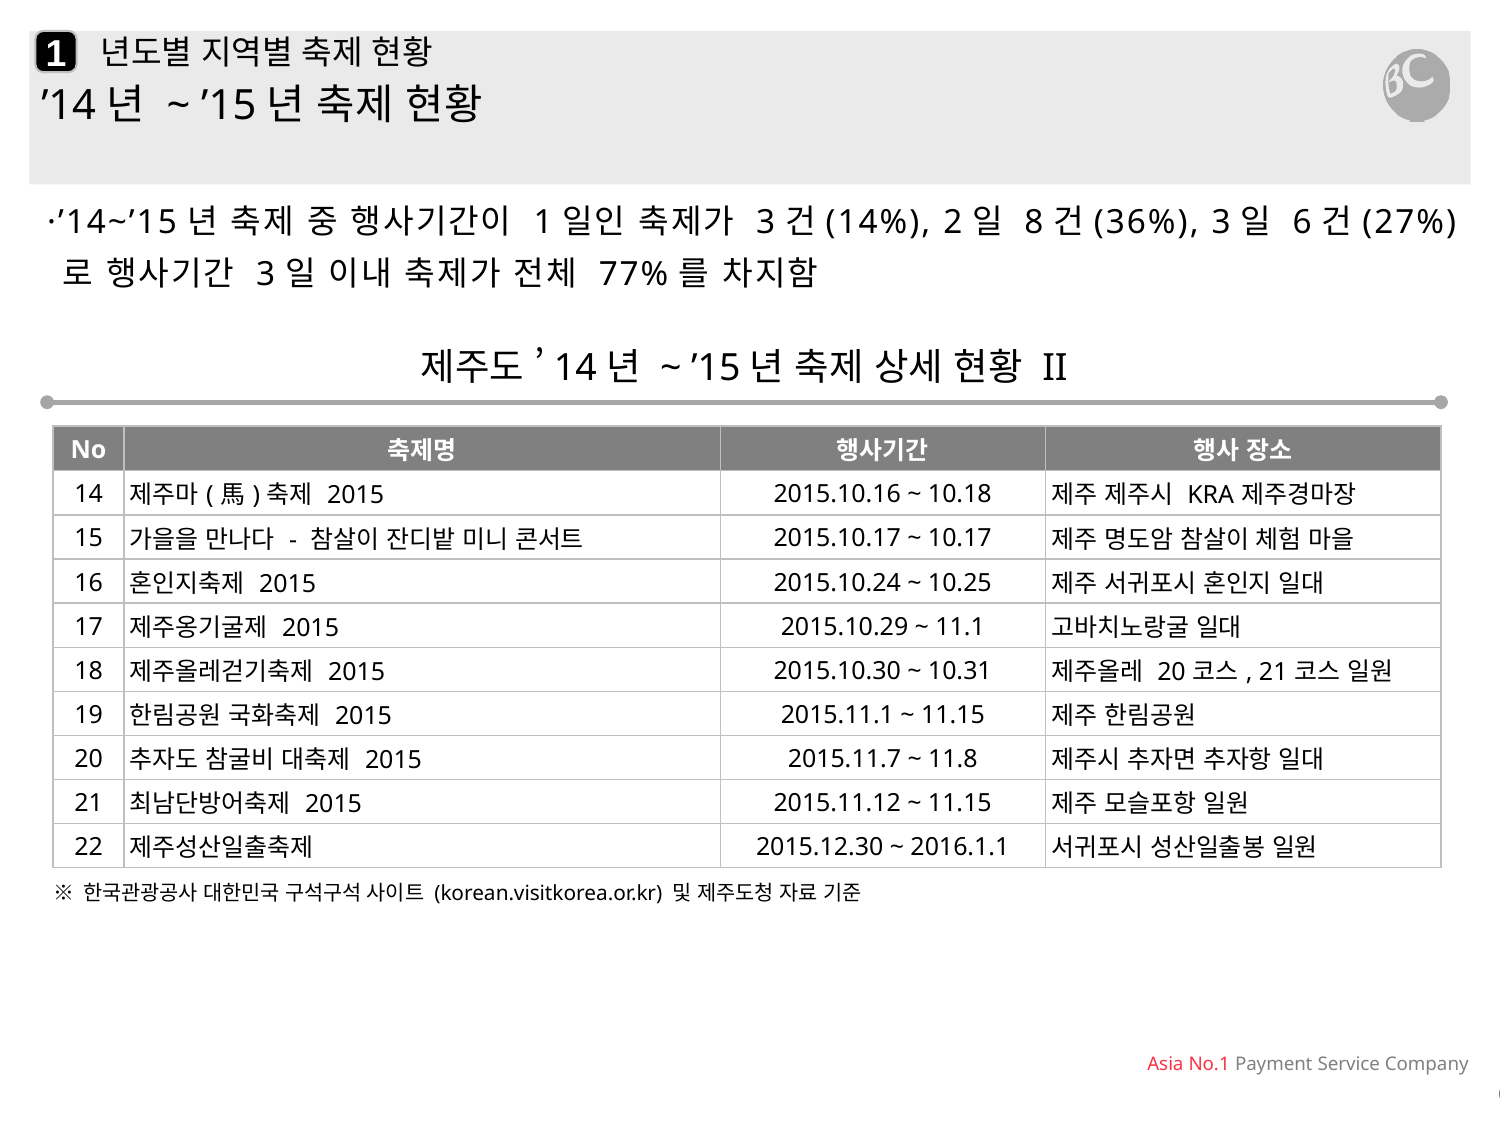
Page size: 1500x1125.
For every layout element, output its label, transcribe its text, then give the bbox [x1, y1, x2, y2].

table_cell 제주올레걷기축제 2015 [125, 648, 720, 691]
table_cell 최남단방어축제 2015 [125, 780, 720, 823]
text_box ※ 한국관광공사 대한민국 구석구석 사이트 (korean.visitkorea.or.kr) 및 제주도청 자료 기준 [53, 882, 1099, 905]
table_cell 제주 한림공원 [1046, 692, 1440, 735]
title 년도별 지역별 축제 현황 [37, 30, 1372, 76]
table_cell 2015.10.30 ~ 10.31 [721, 648, 1045, 691]
table_cell 16 [54, 560, 123, 602]
table_cell 21 [54, 780, 123, 823]
table_cell 제주 모슬포항 일원 [1046, 780, 1440, 823]
table_cell 제주시 추자면 추자항 일대 [1046, 736, 1440, 779]
table_cell 2015.11.7 ~ 11.8 [721, 736, 1045, 779]
picture [1383, 49, 1450, 122]
table_cell 추자도 참굴비 대축제 2015 [125, 736, 720, 779]
table_header No [54, 427, 123, 470]
table_cell 2015.11.1 ~ 11.15 [721, 692, 1045, 735]
table_cell 제주마(馬)축제 2015 [125, 471, 720, 514]
table_cell 제주 서귀포시 혼인지 일대 [1046, 560, 1440, 602]
table_cell 제주 명도암 참살이 체험 마을 [1046, 516, 1440, 558]
table_cell 제주옹기굴제 2015 [125, 604, 720, 647]
table_header 행사 장소 [1046, 427, 1440, 470]
table_cell 14 [54, 471, 123, 514]
table_cell 17 [54, 604, 123, 647]
table_cell 한림공원 국화축제 2015 [125, 692, 720, 735]
table_cell 2015.11.12 ~ 11.15 [721, 780, 1045, 823]
table_cell 2015.10.24 ~ 10.25 [721, 560, 1045, 602]
table_cell 18 [54, 648, 123, 691]
list ’14년 ~ ’15년 축제 현황 [41, 83, 1376, 131]
table_cell 2015.10.17 ~ 10.17 [721, 516, 1045, 558]
table_header 행사기간 [721, 427, 1045, 470]
table_cell 가을을 만나다 - 참살이 잔디밭 미니 콘서트 [125, 516, 720, 558]
table_cell 22 [54, 824, 123, 867]
table_cell 제주 제주시 KRA제주경마장 [1046, 471, 1440, 514]
table_cell 2015.12.30 ~ 2016.1.1 [721, 824, 1045, 867]
text_box 제주도 ’14년 ~ ’15년 축제 상세 현황 II [47, 348, 1442, 389]
table_cell 제주성산일출축제 [125, 824, 720, 867]
table_cell 고바치노랑굴 일대 [1046, 604, 1440, 647]
table_cell 서귀포시 성산일출봉 일원 [1046, 824, 1440, 867]
text_box 1 [33, 28, 79, 75]
table_cell 19 [54, 692, 123, 735]
text_box ·’14~’15년 축제 중 행사기간이 1일인 축제가 3건(14%), 2일 8건(36%), 3일 6건(27%)로 행사기간 3일 이내 축제가 전체 77%를 차지함 [35, 184, 1469, 303]
table_cell 2015.10.16 ~ 10.18 [721, 471, 1045, 514]
table_header 축제명 [125, 427, 720, 470]
table_cell 제주올레 20코스, 21코스 일원 [1046, 648, 1440, 691]
table_cell 2015.10.29 ~ 11.1 [721, 604, 1045, 647]
table_cell 15 [54, 516, 123, 558]
table_cell 20 [54, 736, 123, 779]
table_cell 혼인지축제 2015 [125, 560, 720, 602]
